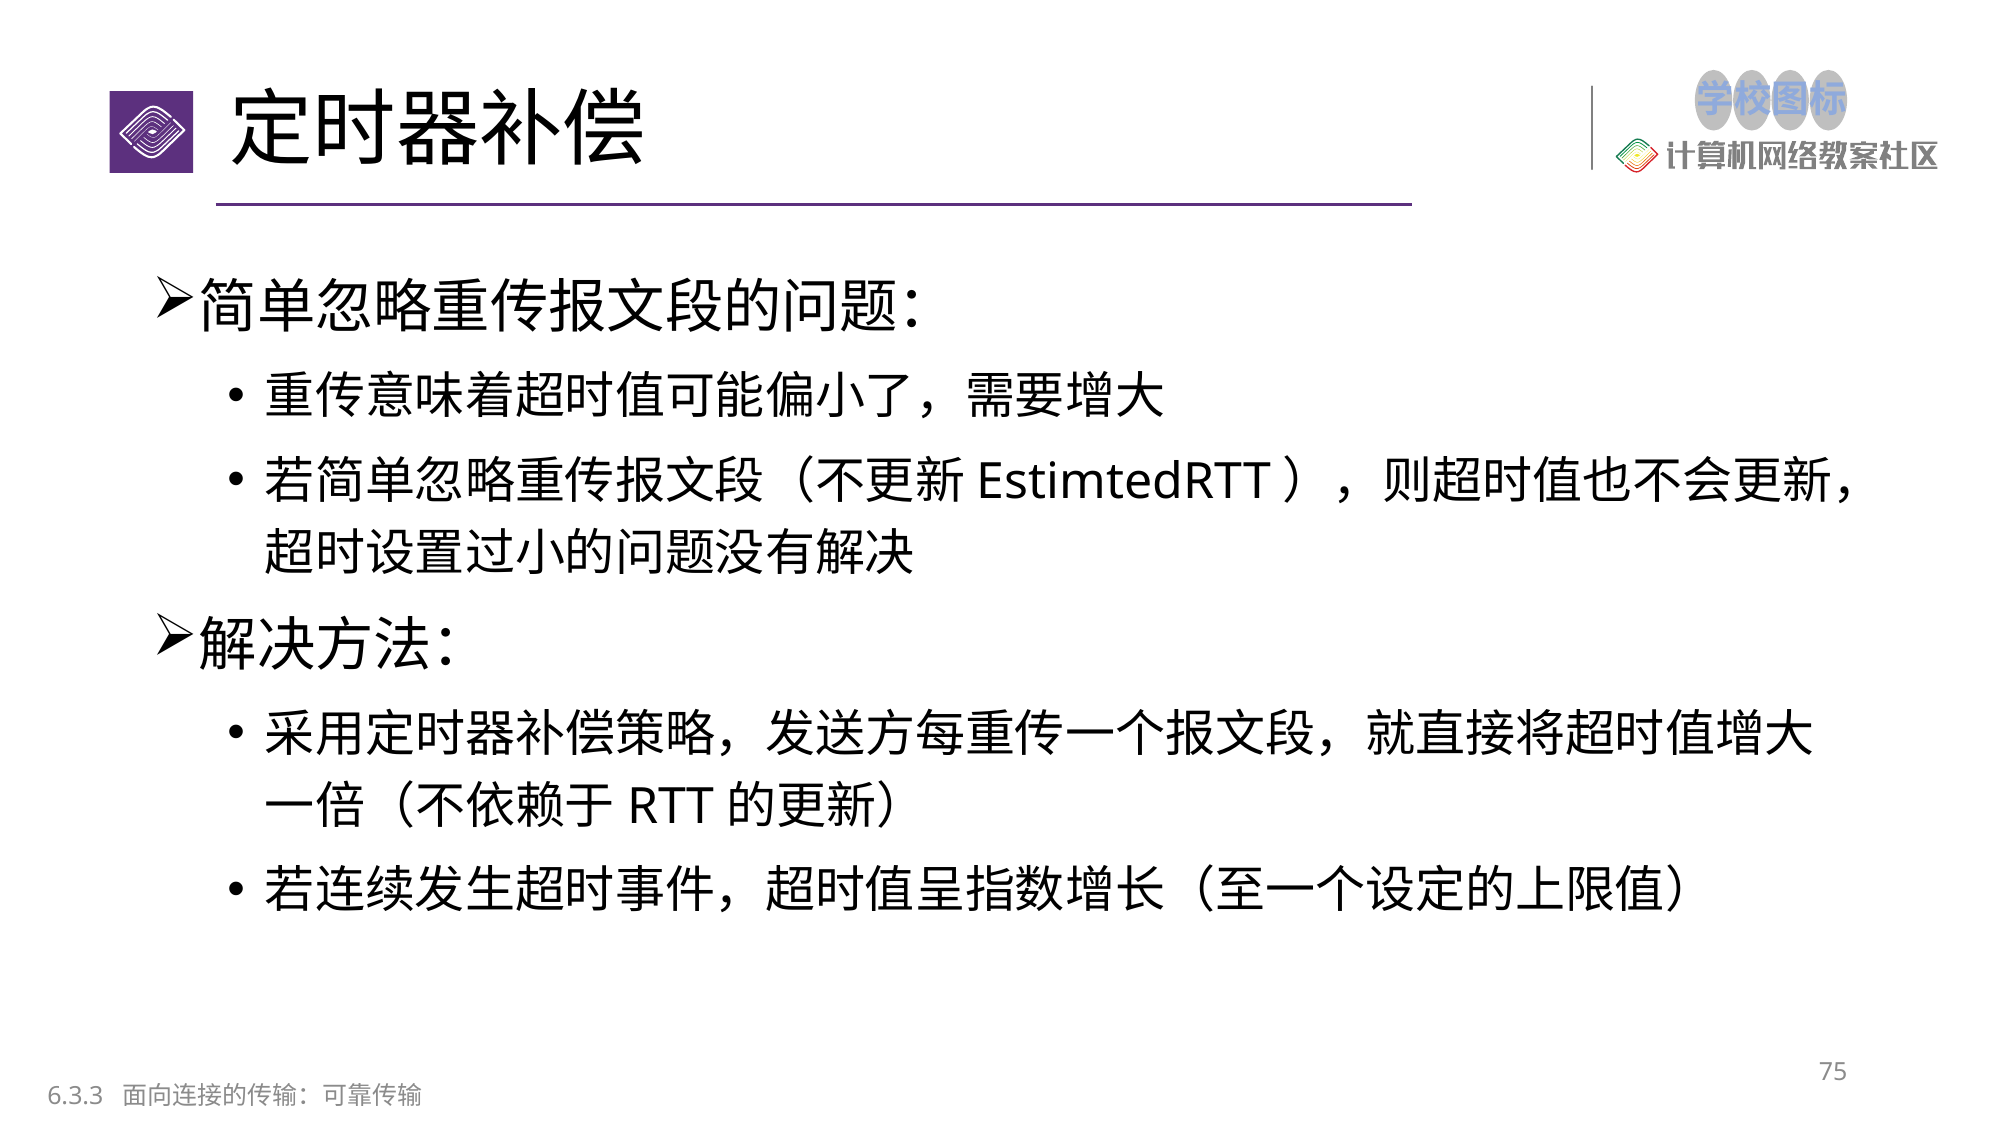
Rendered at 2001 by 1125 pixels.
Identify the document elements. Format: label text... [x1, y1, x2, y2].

slide_number 75 [1412, 1042, 1863, 1103]
title 定时器补偿 [214, 59, 1564, 205]
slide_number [32, 1064, 508, 1125]
list 简单忽略重传报文段的问题： 重传意味着超时值可能偏小了，需要增大 若简单忽略重传报文段（不更新EstimtedRTT），则超时值也不会更新，超时设置过小的问题没有解决 解决方法： 采用定时器补偿策略，发送方每重传一个报文段，就直接将超时值增大一倍（不依赖于RTT的更新） 若连续发生超时事件，超时值呈指数增长（至一个设定的上限值） [137, 247, 1863, 1001]
